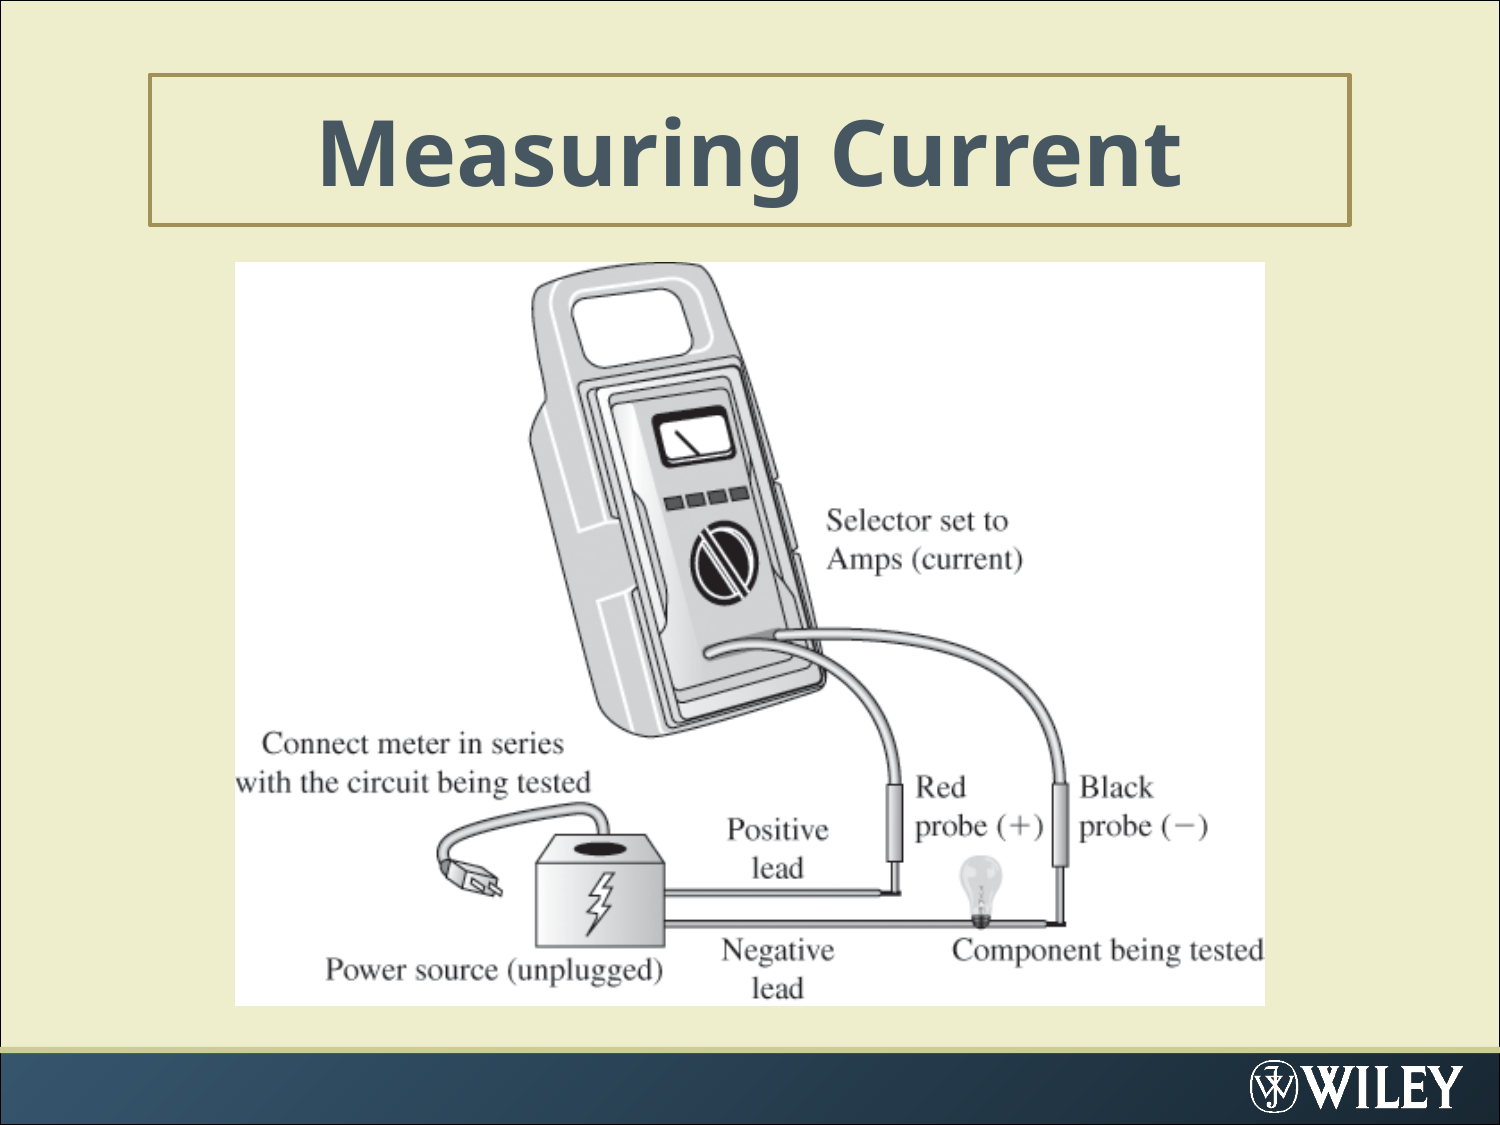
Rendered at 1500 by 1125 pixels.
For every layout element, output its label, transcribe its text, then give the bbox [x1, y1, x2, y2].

title Measuring Current [148, 73, 1352, 227]
picture [1250, 1060, 1463, 1113]
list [235, 262, 1265, 1007]
